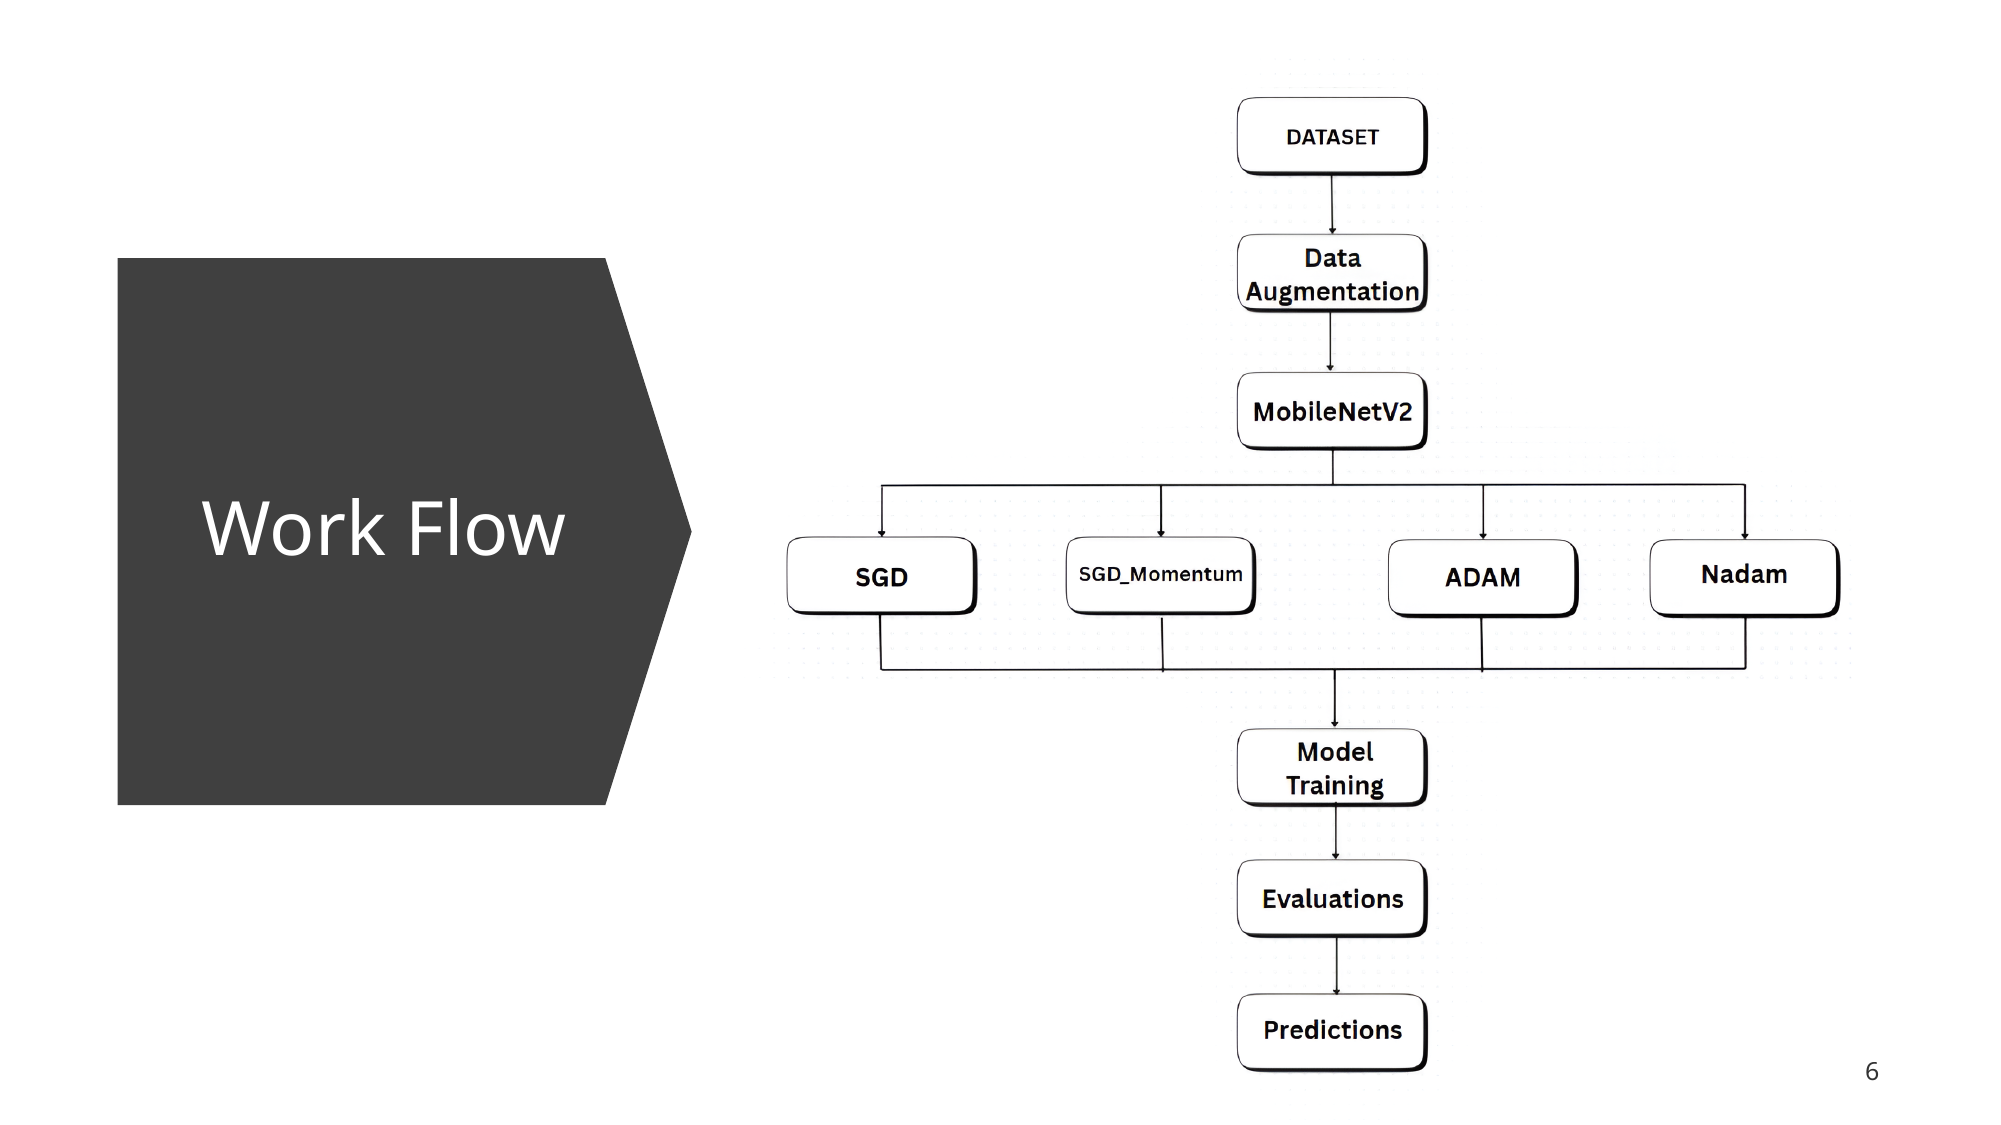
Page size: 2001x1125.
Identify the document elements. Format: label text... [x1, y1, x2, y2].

title Work Flow [168, 322, 601, 741]
picture [738, 48, 1853, 1125]
text_box [116, 256, 694, 807]
slide_number 6 [1853, 1042, 1895, 1103]
